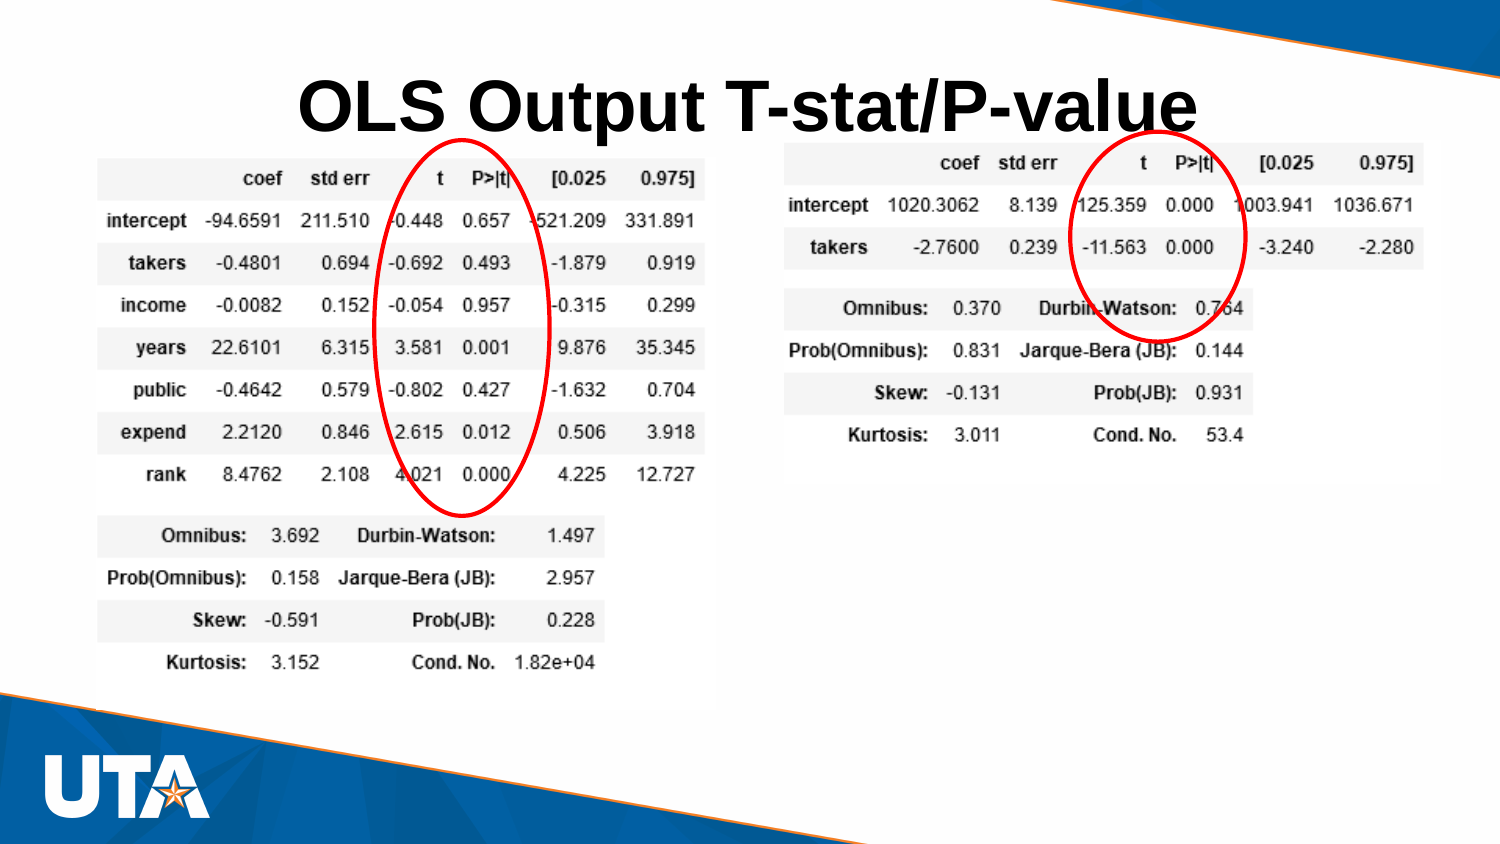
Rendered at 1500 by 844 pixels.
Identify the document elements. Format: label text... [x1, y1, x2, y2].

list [784, 139, 1441, 485]
text_box [423, 137, 501, 156]
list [96, 157, 716, 710]
text_box [1122, 129, 1193, 138]
title OLS Output T-stat/P-value [73, 21, 1424, 184]
picture [0, 0, 1500, 844]
